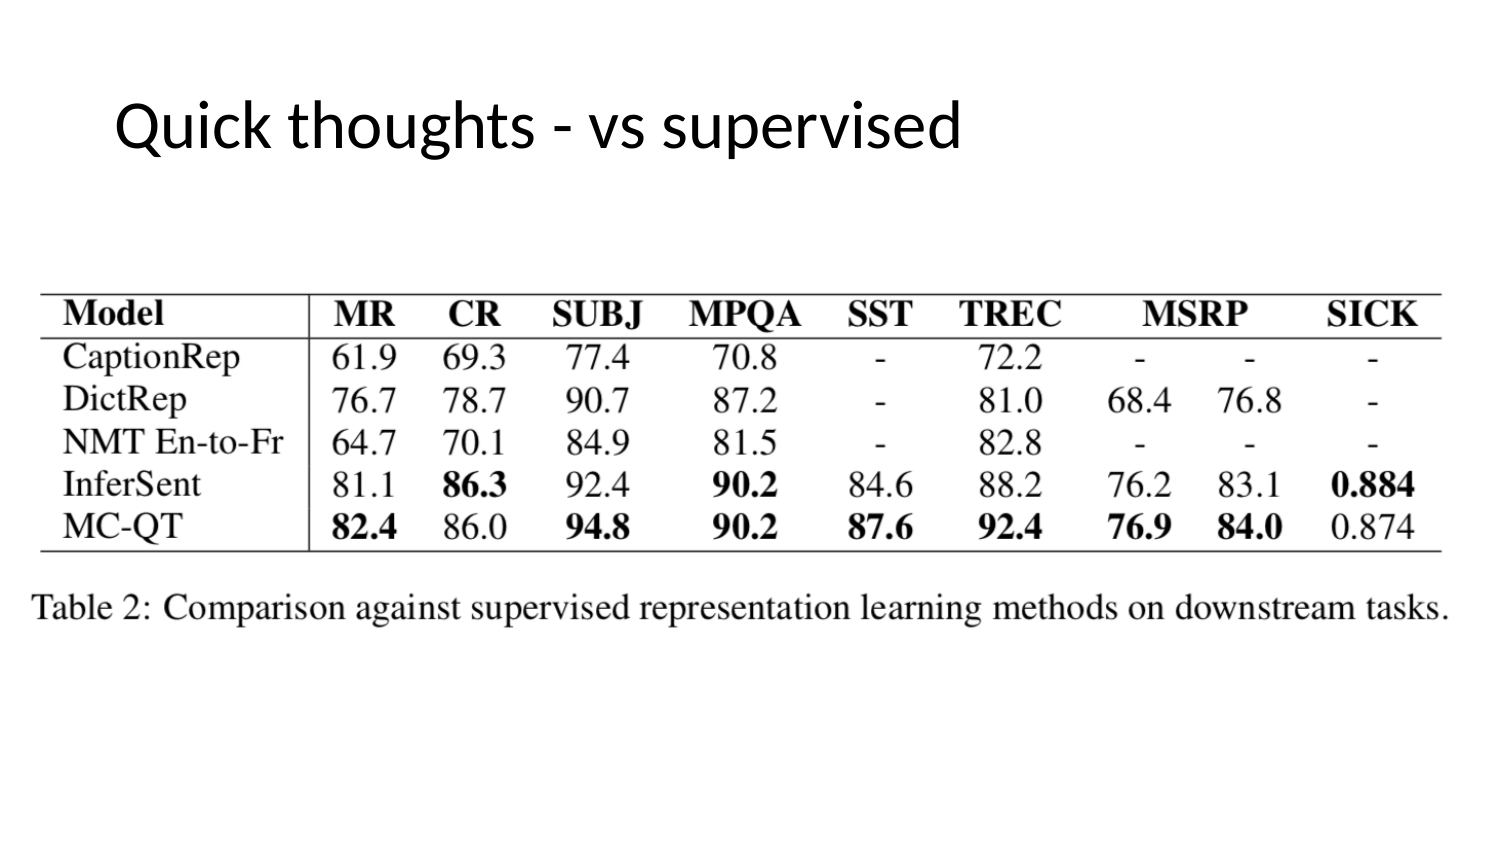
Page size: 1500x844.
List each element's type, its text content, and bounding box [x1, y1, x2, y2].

title Quick thoughts - vs supervised [103, 44, 1397, 208]
picture [0, 253, 1500, 647]
